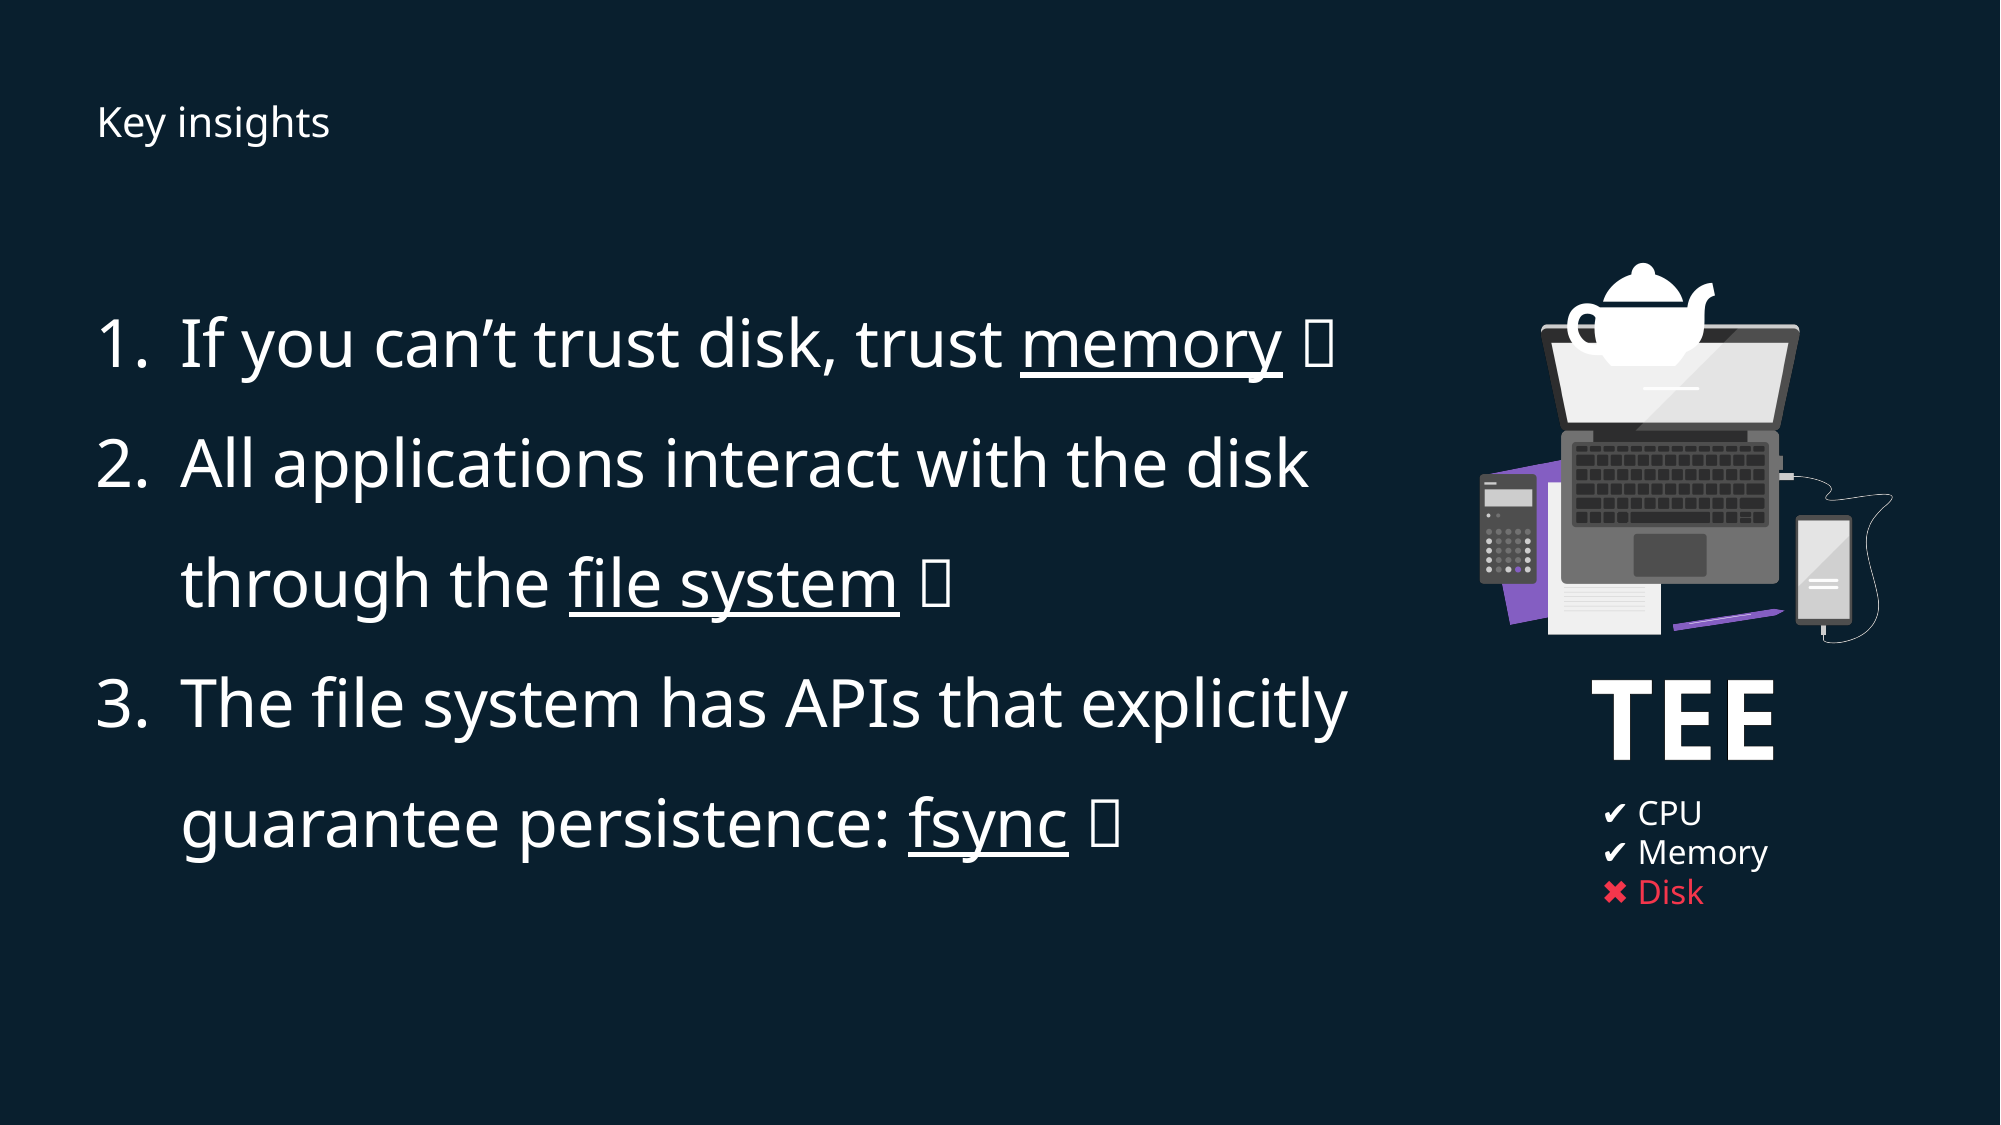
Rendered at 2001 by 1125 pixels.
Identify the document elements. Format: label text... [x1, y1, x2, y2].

list If you can’t trust disk, trust memory 🧠 All applications interact with the disk through the file system 📂 The file system has APIs that explicitly guarantee persistence: fsync 🔄 [95, 260, 1439, 852]
title Key insights [96, 96, 1441, 147]
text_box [1439, 199, 1931, 914]
